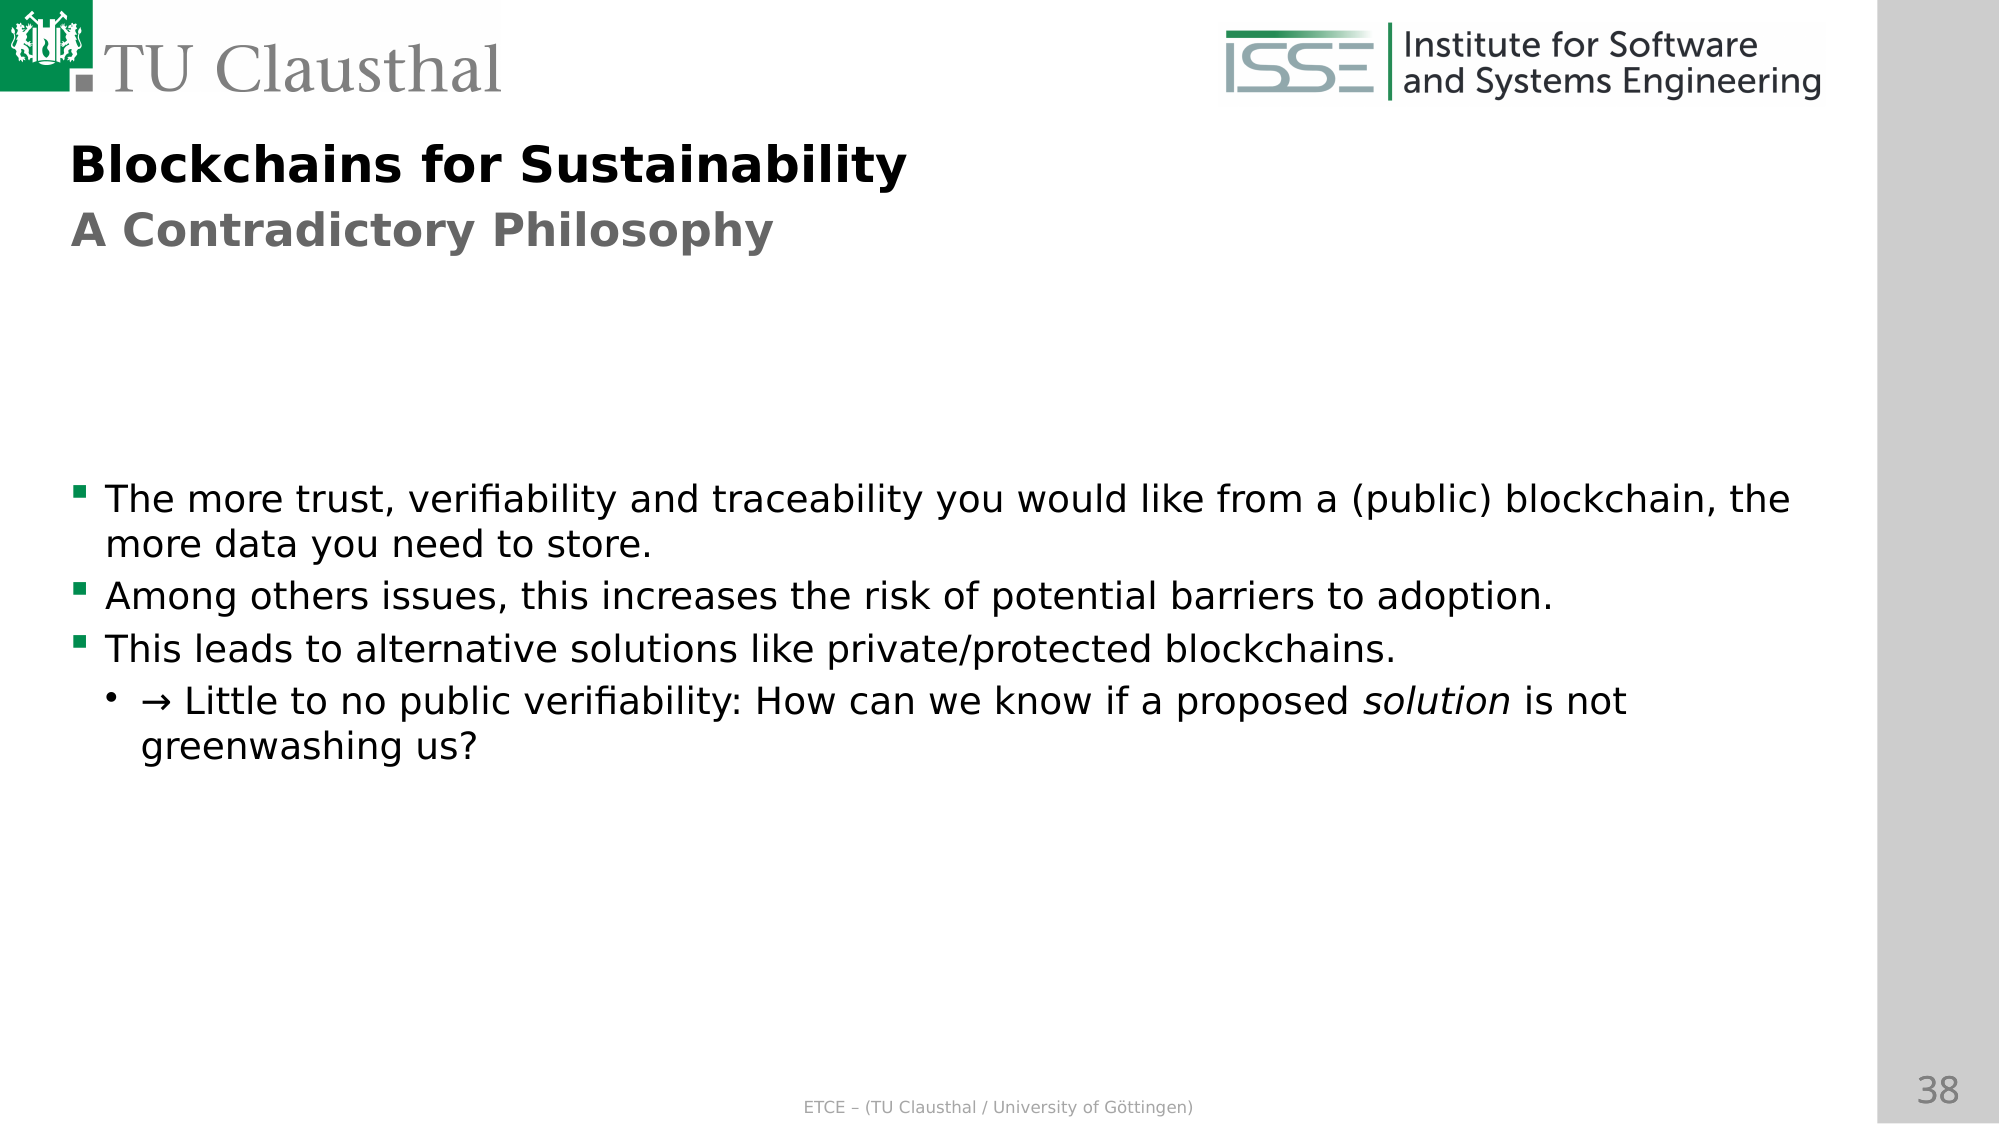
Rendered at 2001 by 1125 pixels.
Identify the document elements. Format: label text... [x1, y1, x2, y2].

text_box A Contradictory Philosophy [70, 188, 1769, 269]
text_box The more trust, verifiability and traceability you would like from a (public) blockchain, the more data you need to store. Among others issues, this increases the risk of potential barriers to adoption. This leads to alternative solutions like private/protected blockchains. → Little to no public verifiability: How can we know if a proposed solution is not greenwashing us? [55, 208, 1818, 1034]
picture [0, 0, 501, 92]
picture [1218, 22, 1826, 107]
text_box Blockchains for Sustainability [55, 125, 1818, 207]
